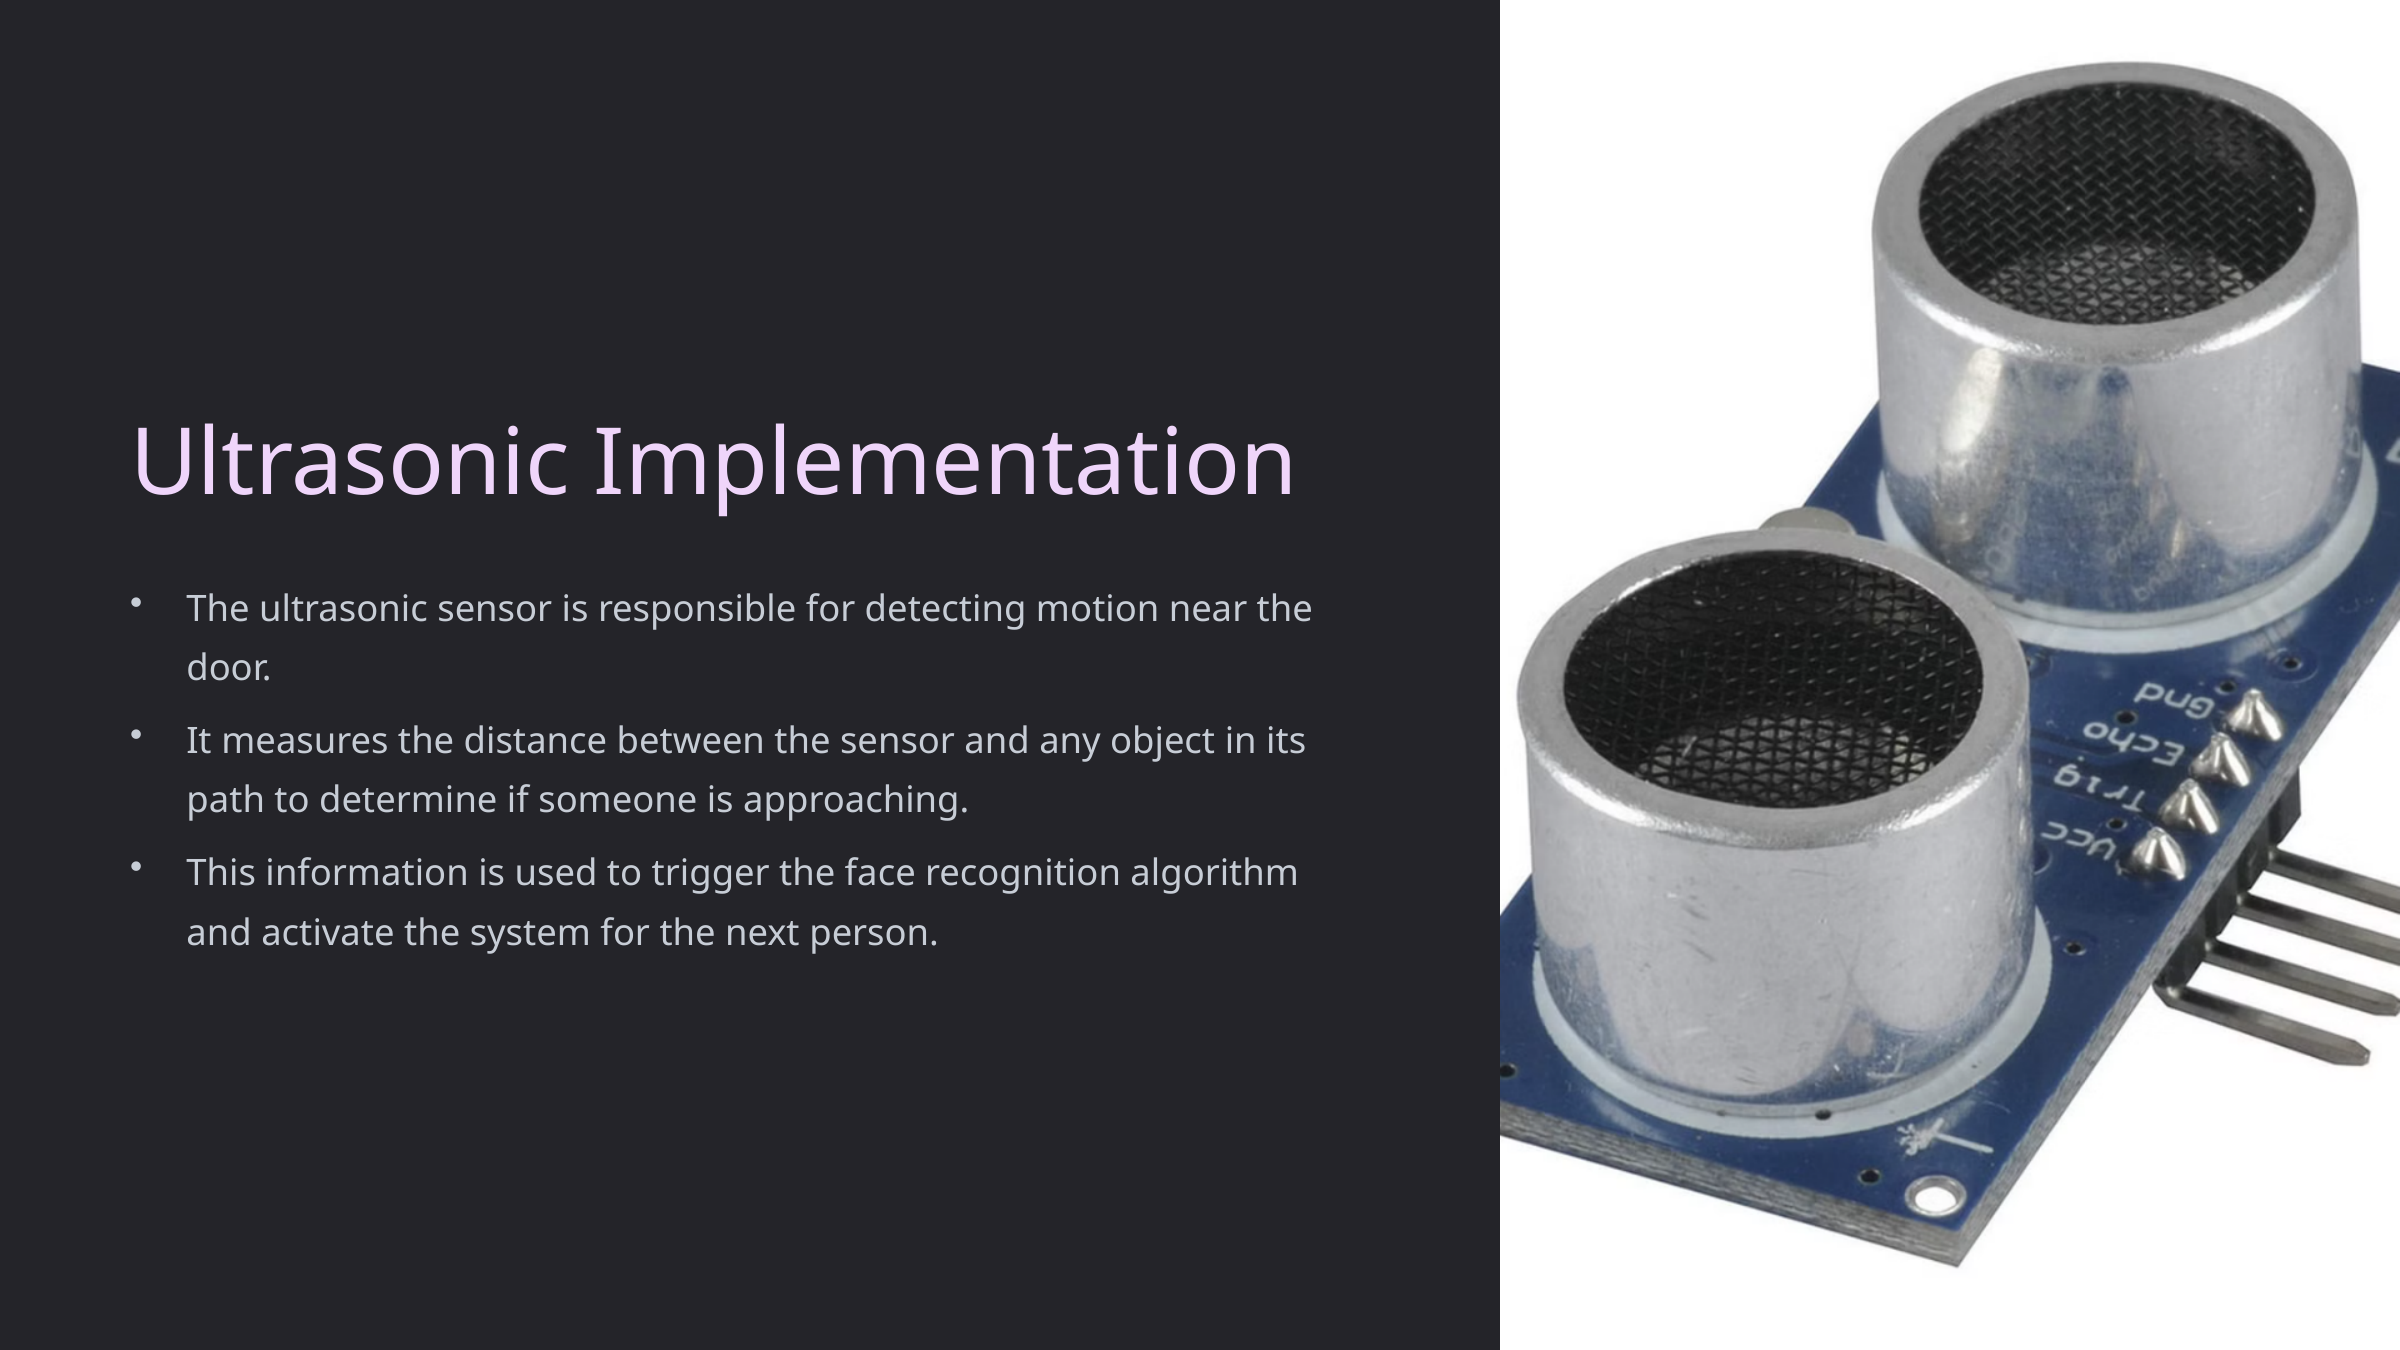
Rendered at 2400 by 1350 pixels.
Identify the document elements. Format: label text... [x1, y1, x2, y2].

text_box Ultrasonic Implementation [130, 397, 1283, 514]
text_box This information is used to trigger the face recognition algorithm and activate the system for the next person. [130, 833, 1370, 953]
text_box The ultrasonic sensor is responsible for detecting motion near the door. [130, 569, 1370, 689]
text_box It measures the distance between the sensor and any object in its path to determine if someone is approaching. [130, 701, 1370, 821]
picture [1499, 0, 2400, 1350]
